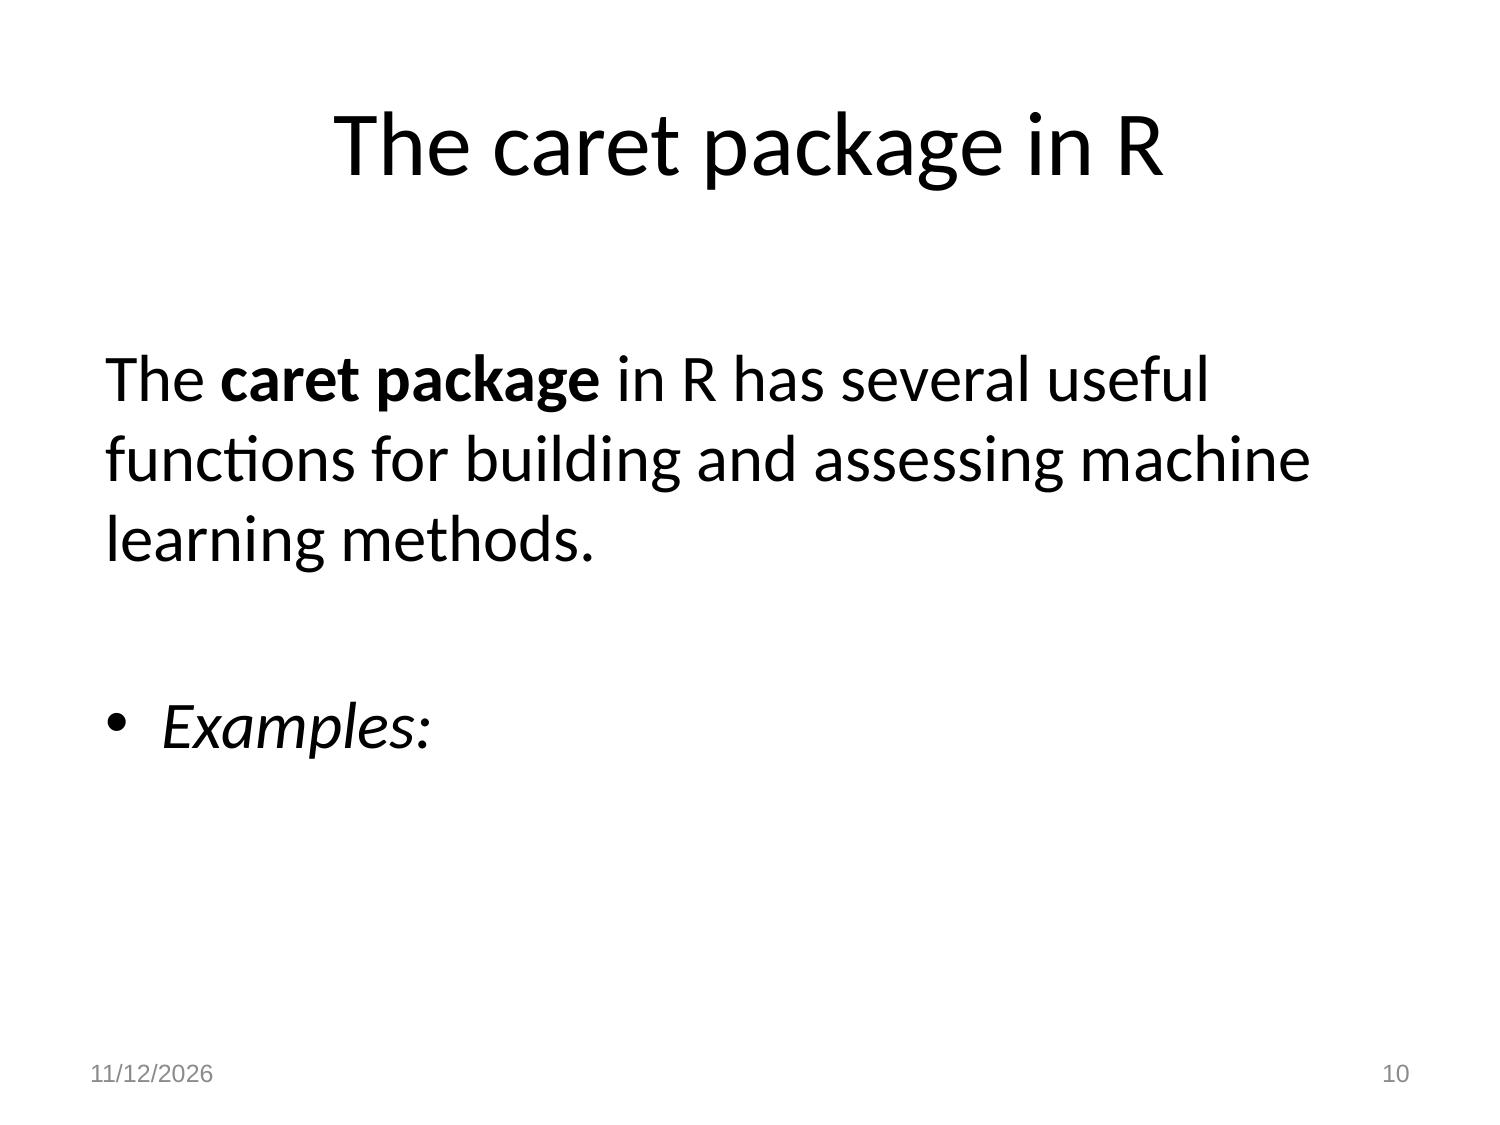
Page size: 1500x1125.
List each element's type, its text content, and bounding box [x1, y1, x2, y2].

list The caret package in R has several useful functions for building and assessing machine learning methods. Examples: [90, 327, 1441, 799]
title The caret package in R [75, 45, 1425, 233]
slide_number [75, 1042, 425, 1103]
slide_number 10 [1074, 1042, 1425, 1103]
